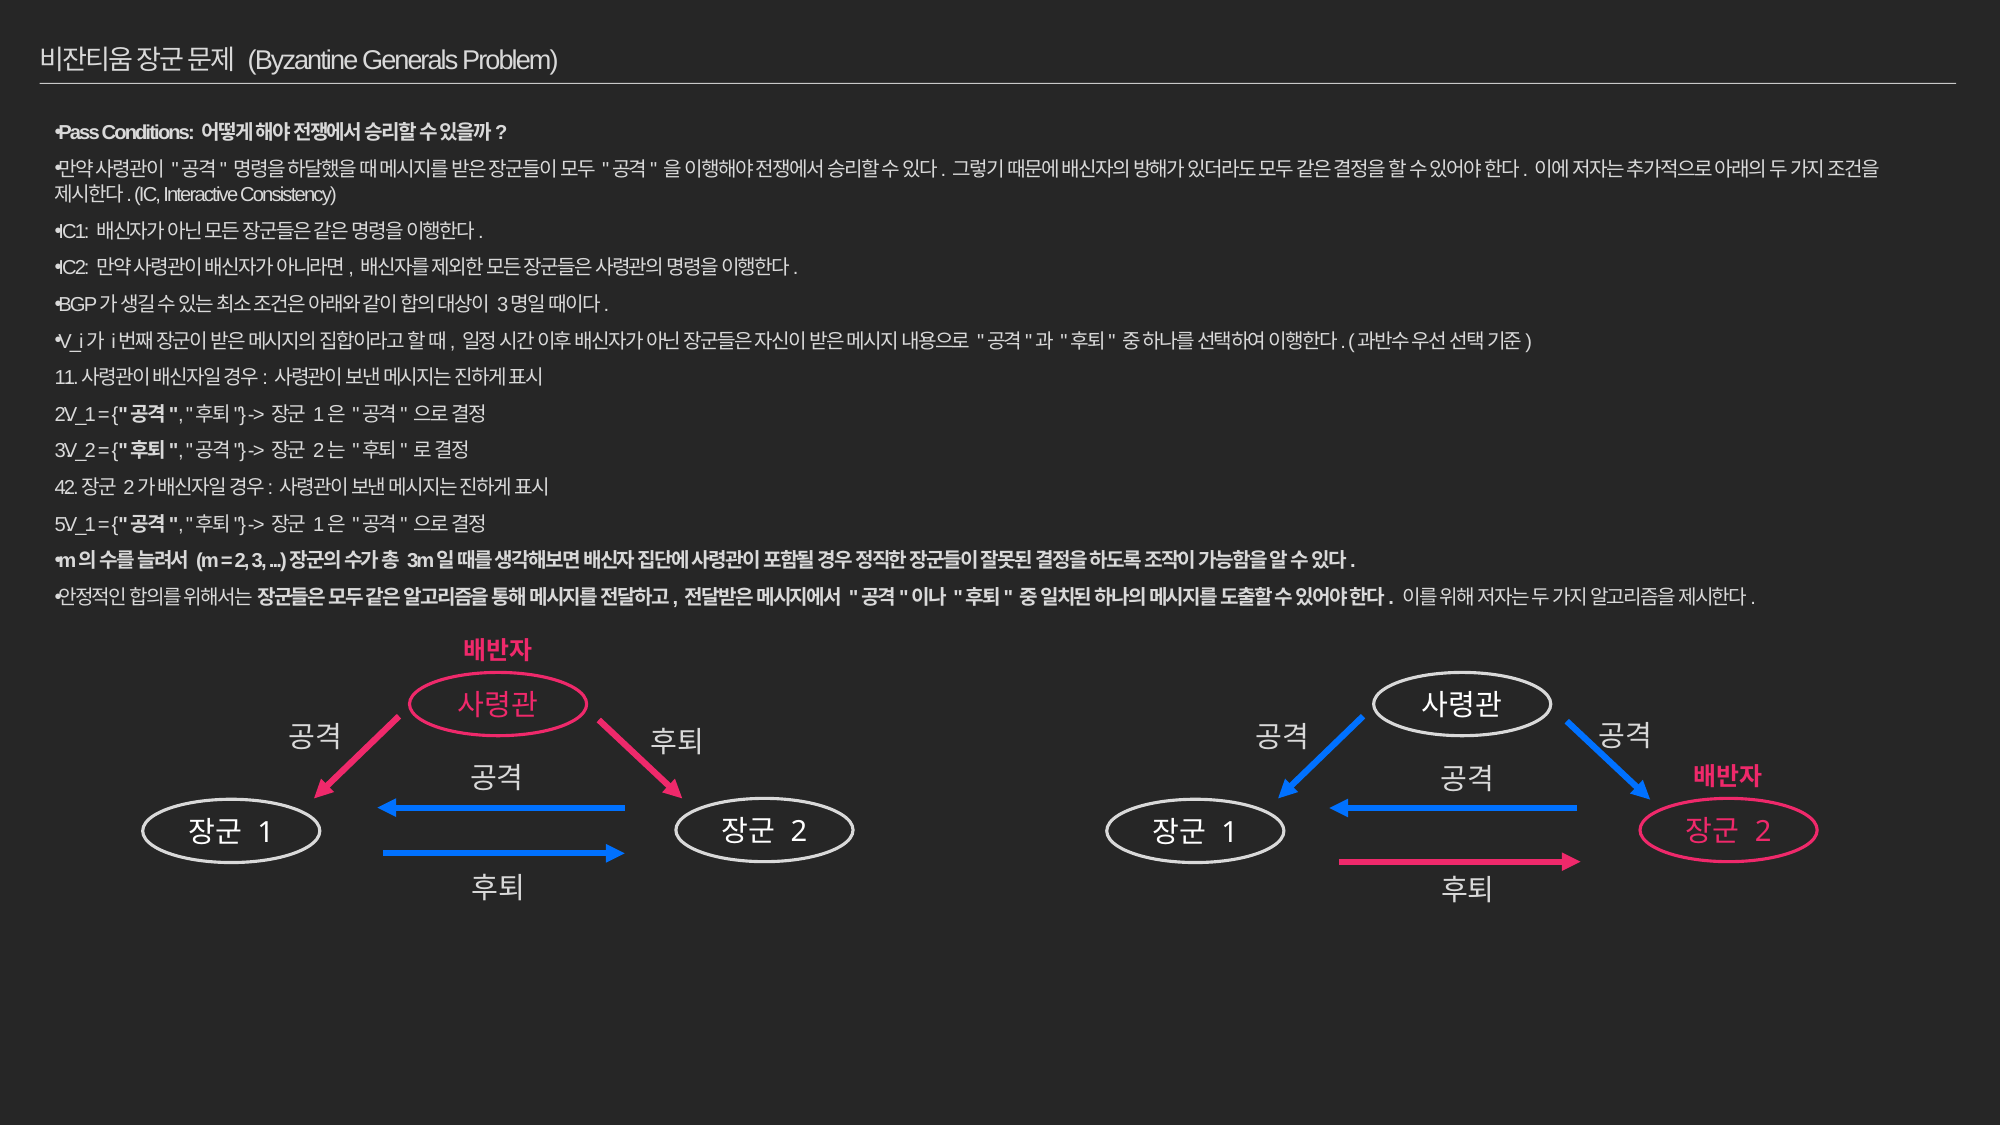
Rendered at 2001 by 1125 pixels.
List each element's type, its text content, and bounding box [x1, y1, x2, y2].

text_box 장군 2 [1638, 798, 1819, 863]
text_box 배반자 [1679, 752, 1778, 798]
text_box 사령관 [1372, 671, 1552, 737]
text_box 장군 2 [674, 797, 855, 863]
list Pass Conditions: 어떻게 해야 전쟁에서 승리할 수 있을까? 만약 사령관이 "공격" 명령을 하달했을 때 메시지를 받은 장군들이 모두 "공격" 을 이행해야 전쟁에서 승리할 수 있다. 그렇기 때문에 배신자의 방해가 있더라도 모두 같은 결정을 할 수 있어야 한다. 이에 저자는 추가적으로 아래의 두 가지 조건을 제시한다. (IC, Interactive Consistency) IC1: 배신자가 아닌 모든 장군들은 같은 명령을 이행한다. IC2: 만약 사령관이 배신자가 아니라면, 배신자를 제외한 모든 장군들은 사령관의 명령을 이행한다. BGP가 생길 수 있는 최소 조건은 아래와 같이 합의 대상이 3명일 때이다. V_i가 i번째 장군이 받은 메시지의 집합이라고 할 때, 일정 시간 이후 배신자가 아닌 장군들은 자신이 받은 메시지 내용으로 "공격"과 "후퇴" 중 하나를 선택하여 이행한다. (과반수 우선 선택 기준) 1.사령관이 배신자일 경우: 사령관이 보낸 메시지는 진하게 표시 V_1 = {"공격", "후퇴"} -> 장군 1은 "공격" 으로 결정 V_2 = {"후퇴", "공격"} -> 장군 2는 "후퇴" 로 결정 2.장군 2가 배신자일 경우: 사령관이 보낸 메시지는 진하게 표시 V_1 = {"공격", "후퇴"} -> 장군 1은 "공격" 으로 결정 m의 수를 늘려서 (m = 2, 3, ...)장군의 수가 총 3m일 때를 생각해보면 배신자 집단에 사령관이 포함될 경우 정직한 장군들이 잘못된 결정을 하도록 조작이 가능함을 알 수 있다. 안정적인 합의를 위해서는 장군들은 모두 같은 알고리즘을 통해 메시지를 전달하고, 전달받은 메시지에서 "공격"이나 "후퇴" 중 일치된 하나의 메시지를 도출할 수 있어야 한다. 이를 위해 저자는 두 가지 알고리즘을 제시한다. [39, 110, 1957, 623]
text_box 후퇴 [1426, 863, 1510, 914]
text_box 배반자 [448, 627, 548, 672]
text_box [598, 719, 683, 799]
text_box 장군 1 [1105, 798, 1285, 864]
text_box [1278, 716, 1364, 799]
text_box 사령관 [408, 672, 588, 737]
text_box 공격 [273, 710, 358, 761]
title 비잔티움 장군 문제 (Byzantine Generals Problem) [39, 31, 1961, 84]
text_box 후퇴 [456, 862, 541, 912]
text_box 공격 [1583, 709, 1668, 760]
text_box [1566, 721, 1651, 800]
text_box 후퇴 [635, 716, 720, 766]
text_box 공격 [1425, 752, 1509, 803]
text_box 장군 1 [141, 798, 321, 864]
text_box 공격 [1240, 710, 1325, 761]
text_box 공격 [455, 752, 539, 803]
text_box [313, 716, 399, 799]
